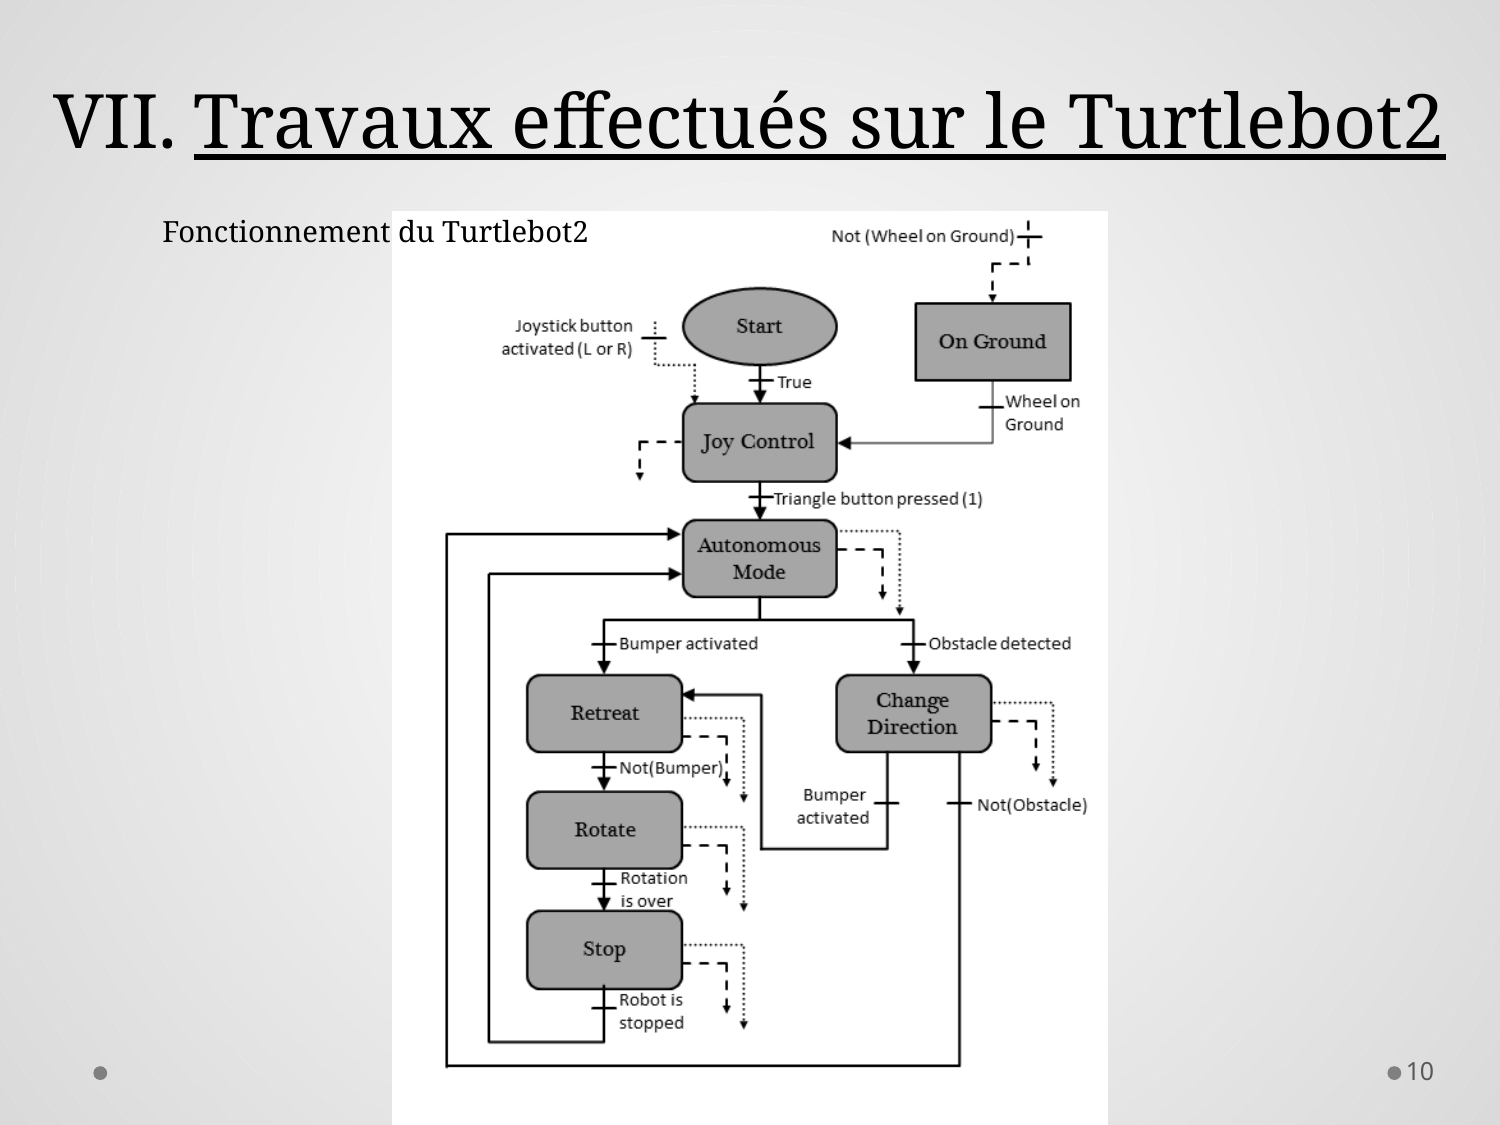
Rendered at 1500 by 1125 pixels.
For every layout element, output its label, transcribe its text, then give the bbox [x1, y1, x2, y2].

text_box Travaux effectués sur le Turtlebot2 [0, 66, 1500, 172]
picture [391, 211, 1109, 1125]
slide_number 10 [1401, 1042, 1494, 1103]
text_box Fonctionnement du Turtlebot2 [147, 205, 681, 256]
